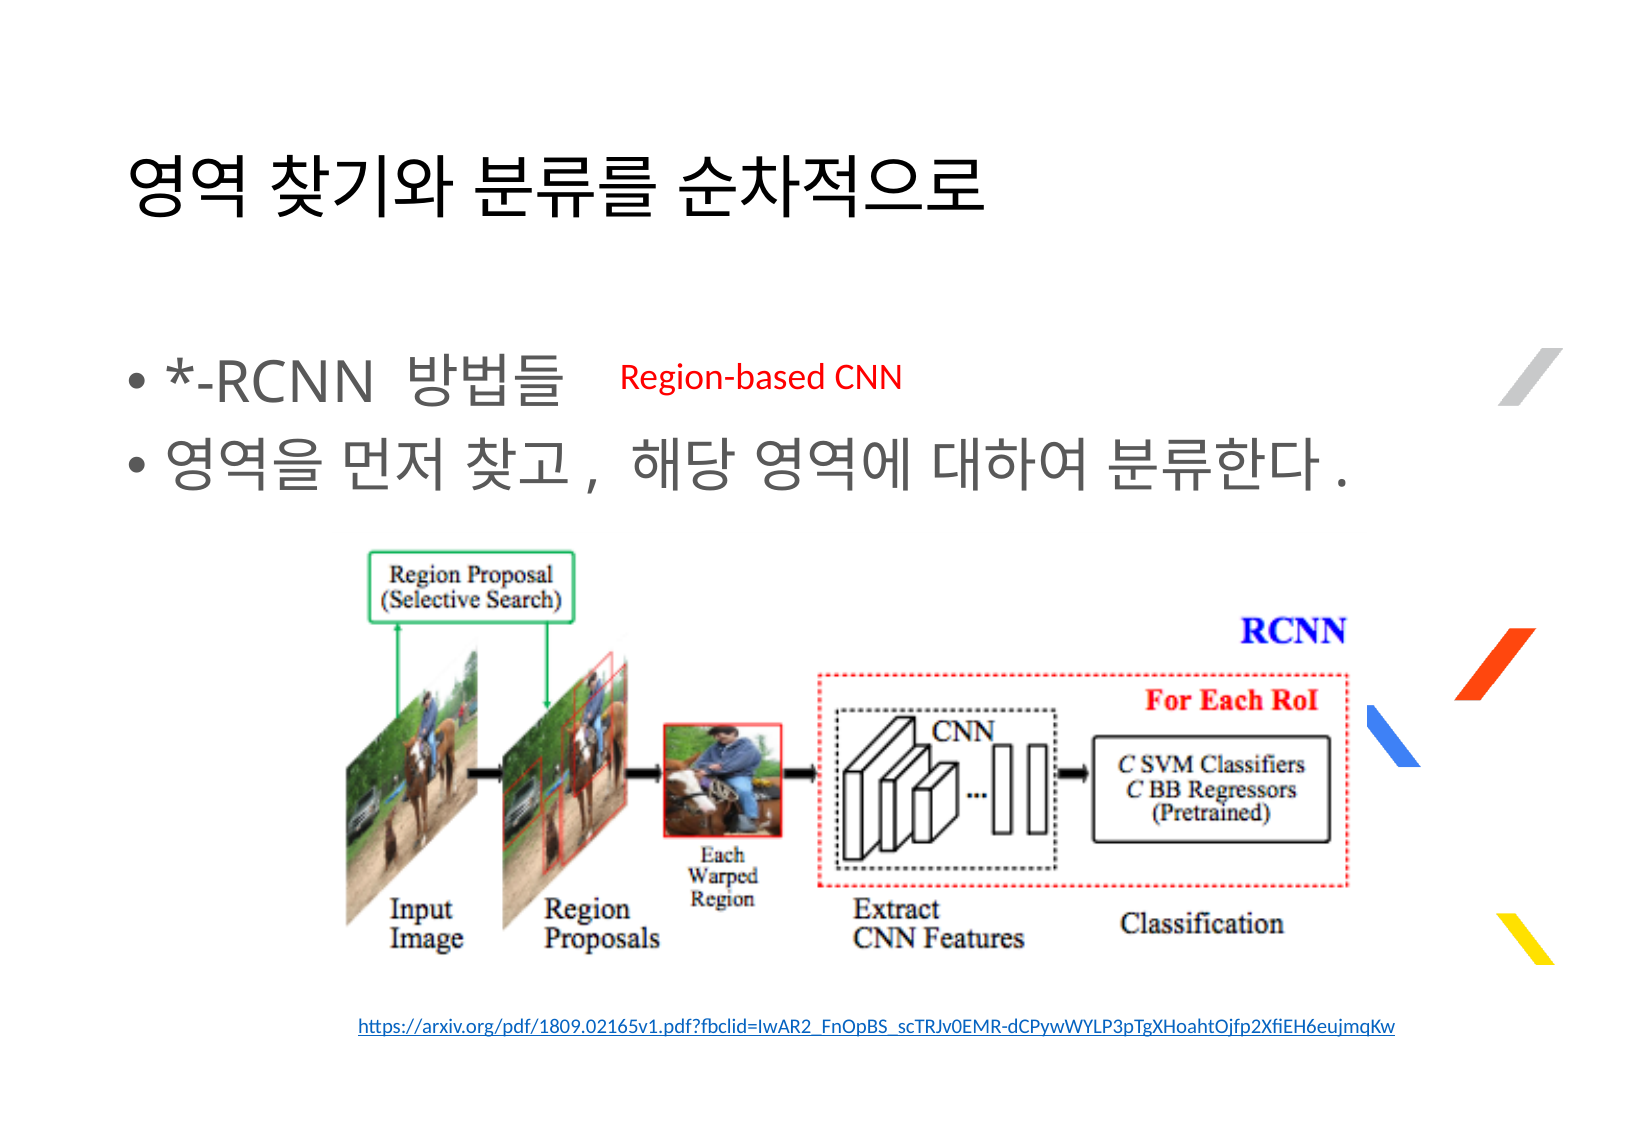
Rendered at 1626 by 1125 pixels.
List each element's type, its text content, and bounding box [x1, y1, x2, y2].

picture [1514, 348, 1563, 965]
list *-RCNN 방법들 영역을 먼저 찾고, 해당 영역에 대하여 분류한다. [111, 345, 1514, 1059]
text_box https://arxiv.org/pdf/1809.02165v1.pdf?fbclid=IwAR2_FnOpBS_scTRJv0EMR-dCPywWYLP3pTgXHoahtOjfp2XfiEH6eujmqKw [343, 1005, 1411, 1045]
text_box Region-based CNN [605, 344, 919, 405]
picture [332, 531, 1367, 963]
title 영역 찾기와 분류를 순차적으로 [111, 137, 1514, 244]
